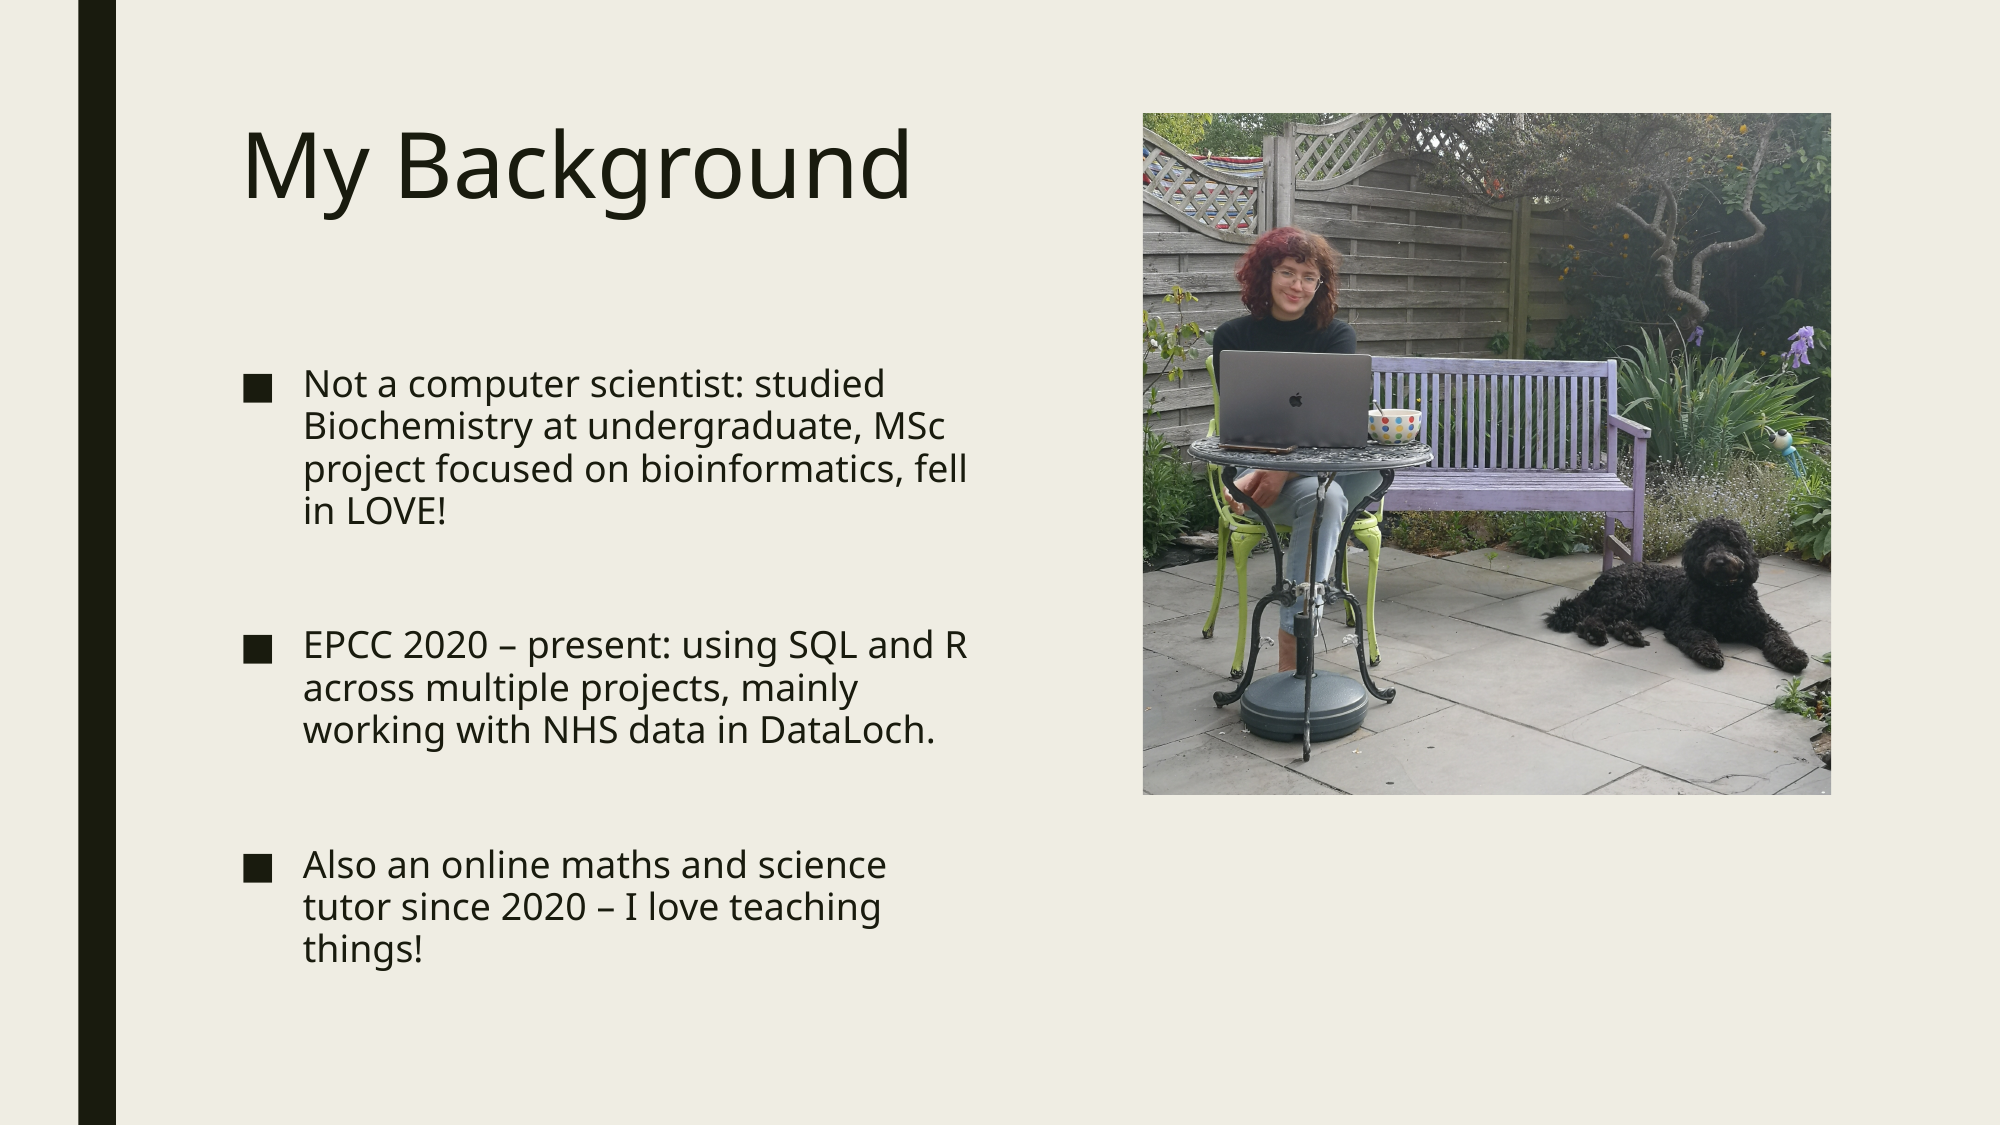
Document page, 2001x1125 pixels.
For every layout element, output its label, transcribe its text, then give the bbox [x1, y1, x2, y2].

list Not a computer scientist: studied Biochemistry at undergraduate, MSc project focused on bioinformatics, fell in LOVE! EPCC 2020 – present: using SQL and R across multiple projects, mainly working with NHS data in DataLoch. Also an online maths and science tutor since 2020 – I love teaching things! [225, 356, 1000, 1056]
title My Background [225, 112, 1350, 357]
picture [1142, 113, 1832, 795]
